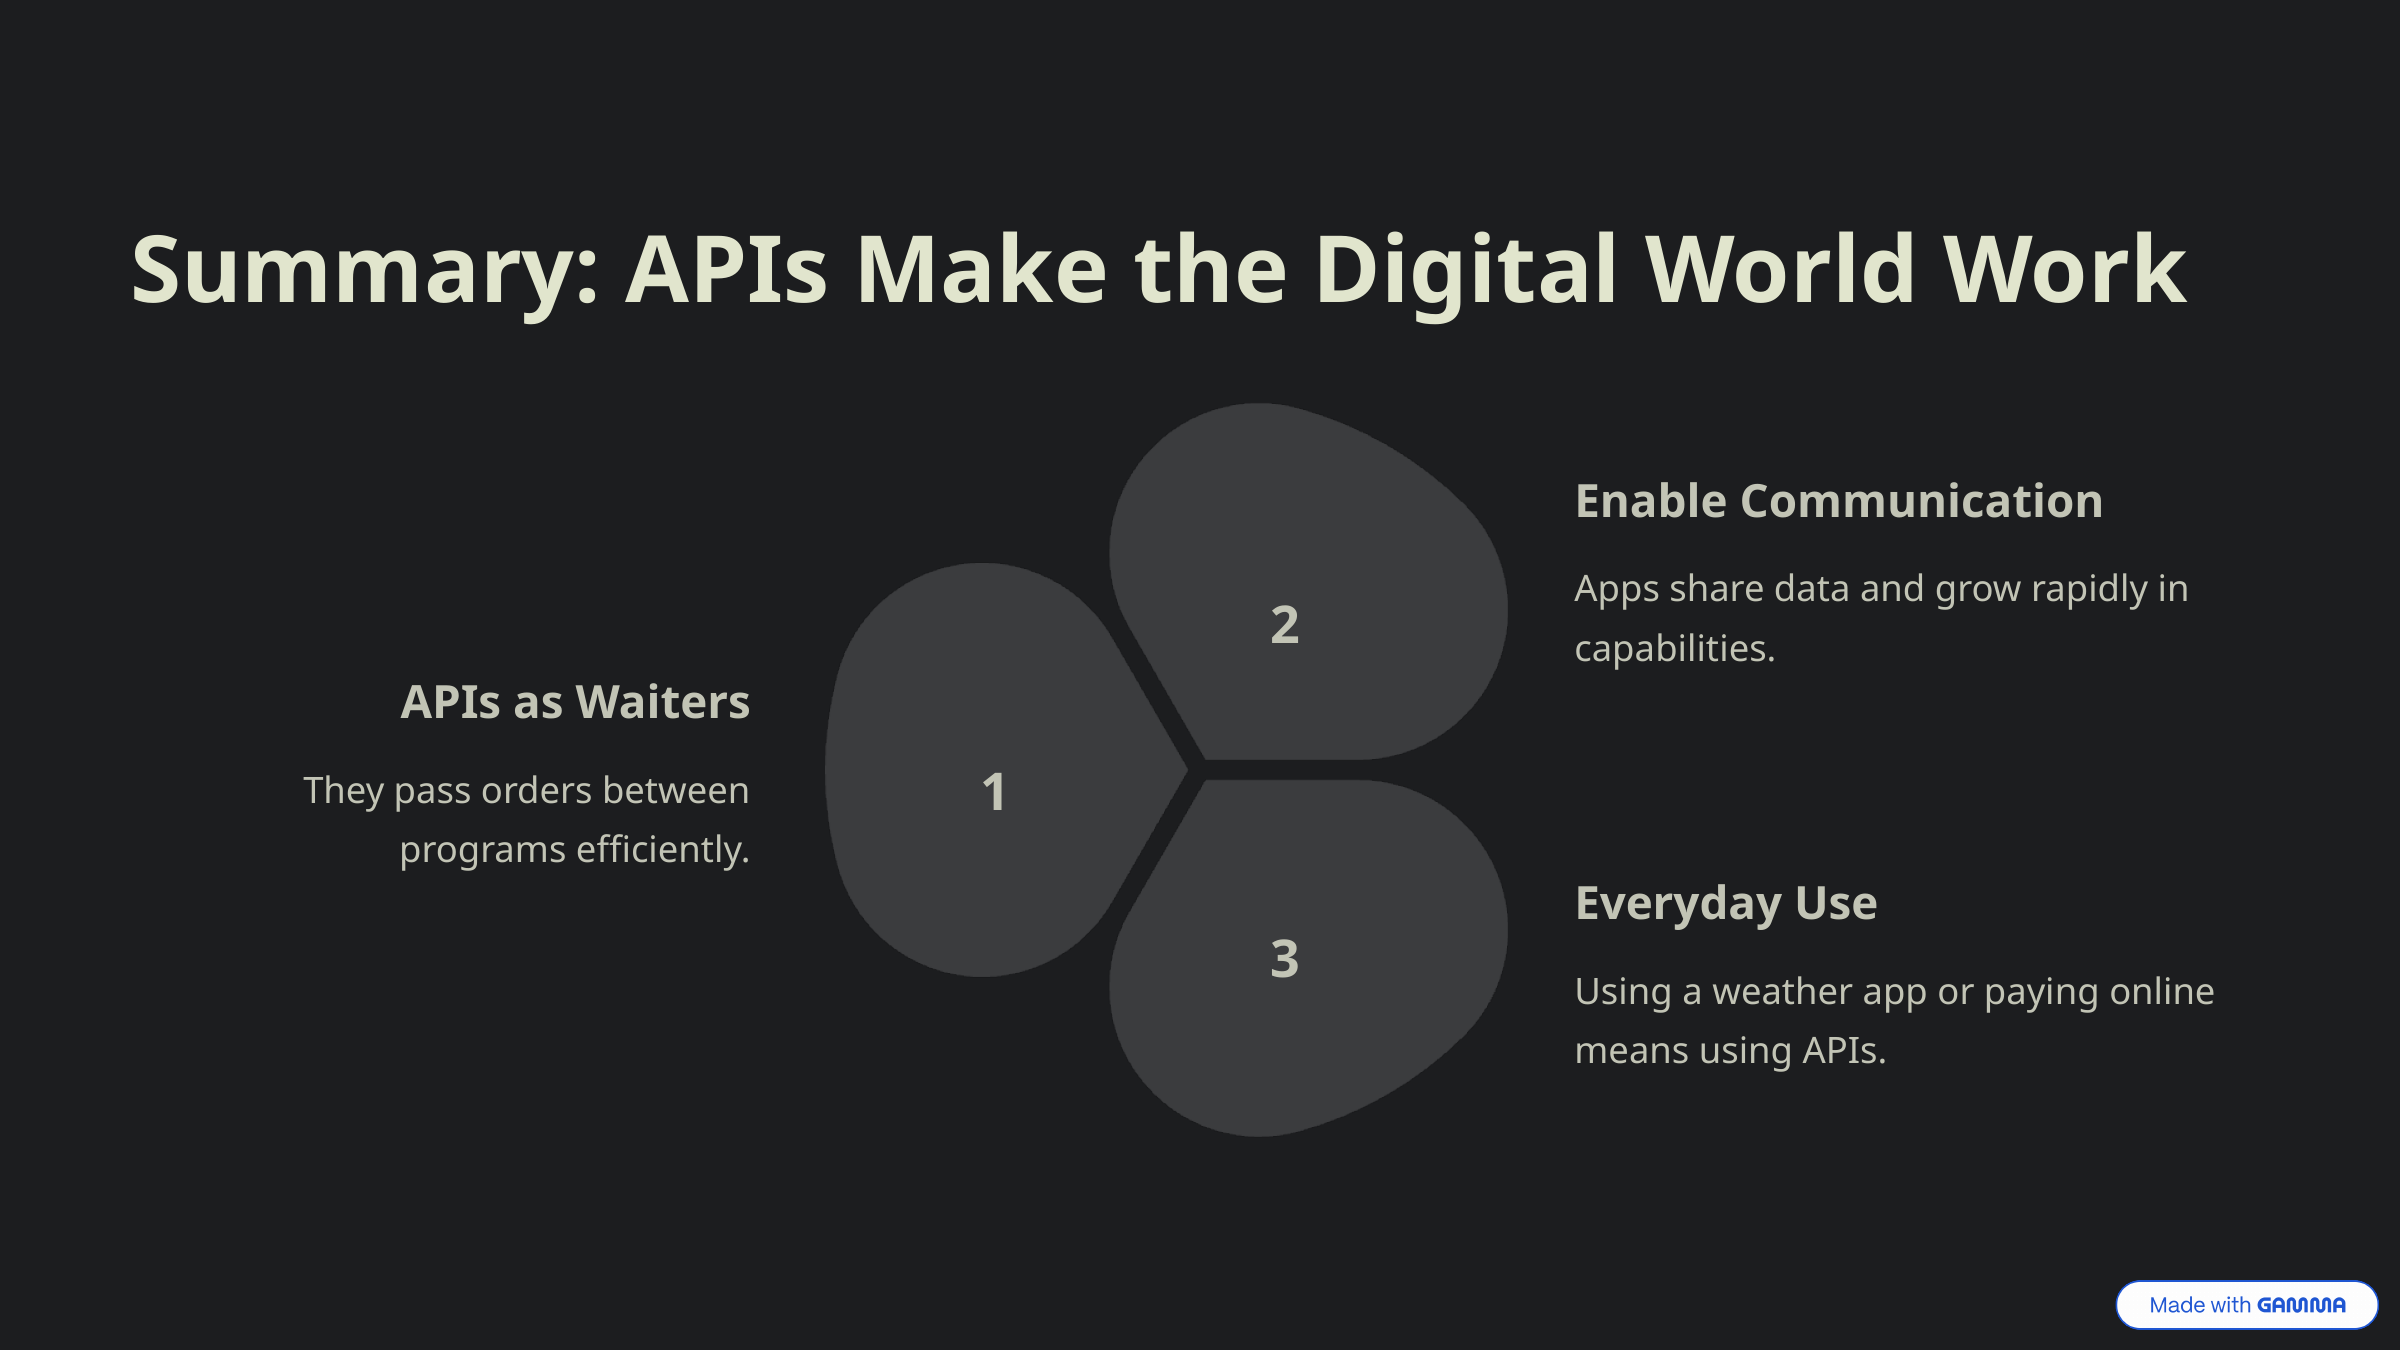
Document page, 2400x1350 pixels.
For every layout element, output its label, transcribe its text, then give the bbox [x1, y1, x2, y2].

text_box Apps share data and grow rapidly in capabilities. [1575, 549, 2270, 669]
text_box Using a weather app or paying online means using APIs. [1575, 952, 2270, 1072]
text_box Enable Communication [1575, 469, 2069, 528]
text_box Summary: APIs Make the Digital World Work [130, 205, 2022, 322]
picture [825, 395, 1575, 1145]
text_box Everyday Use [1575, 871, 2040, 930]
text_box They pass orders between programs efficiently. [130, 751, 752, 871]
picture [2106, 1271, 2389, 1339]
text_box APIs as Waiters [286, 670, 752, 729]
